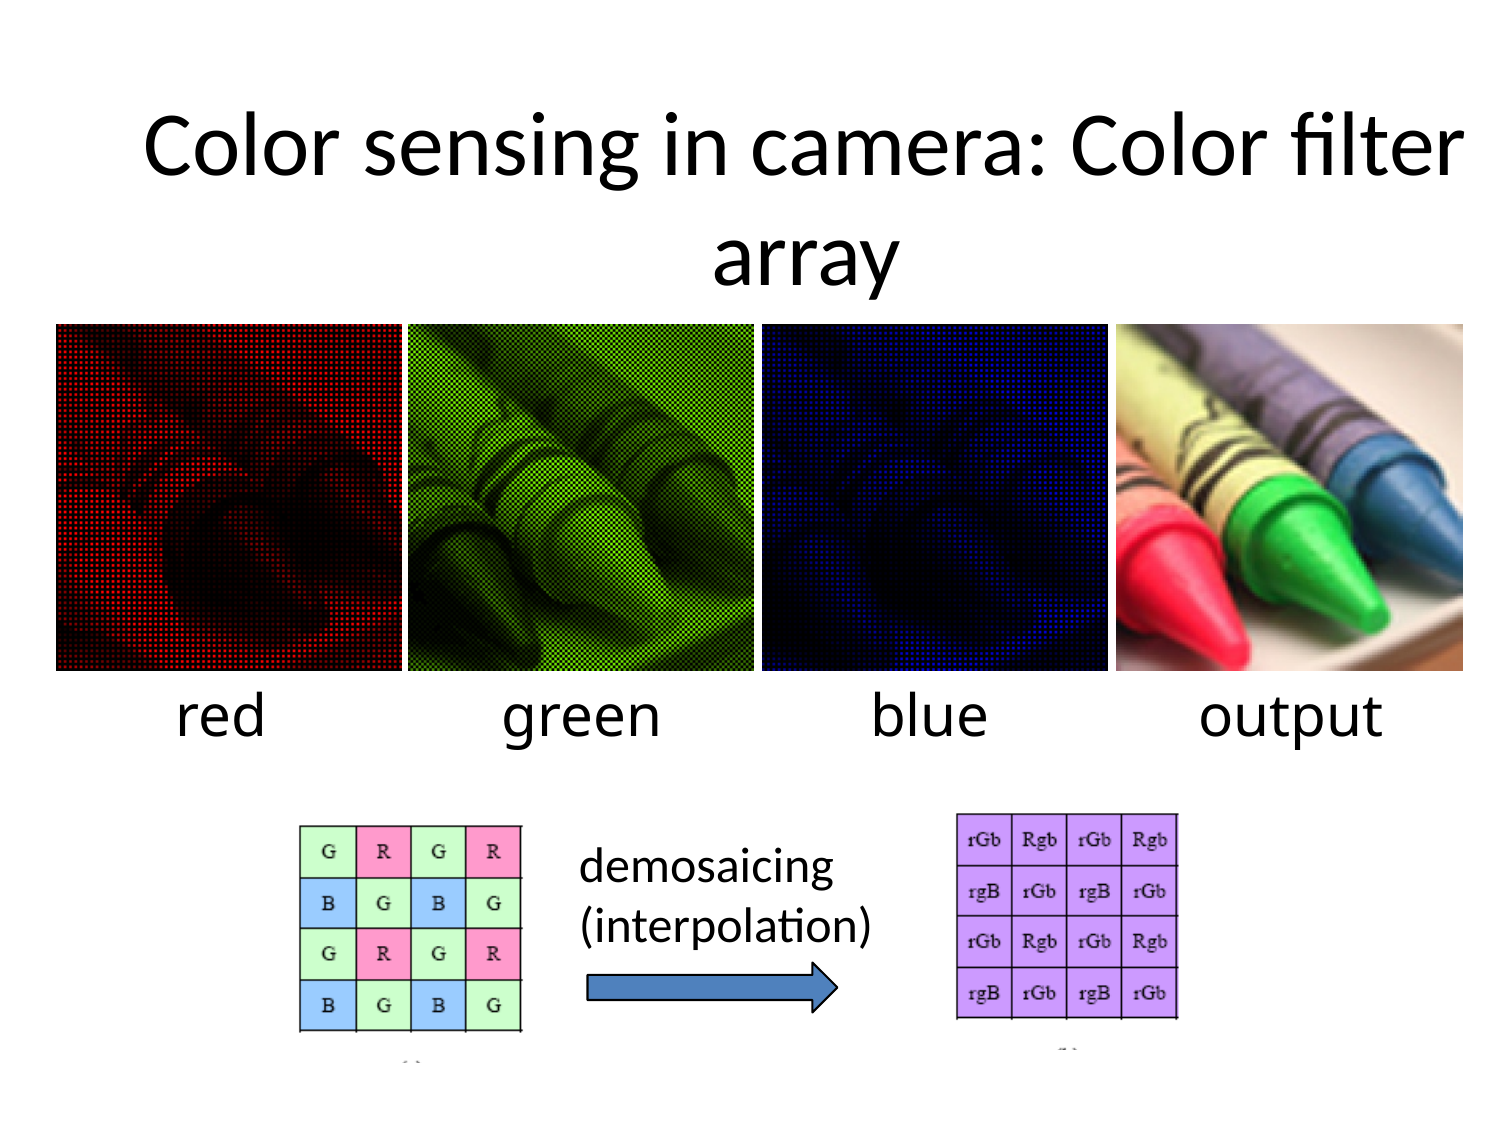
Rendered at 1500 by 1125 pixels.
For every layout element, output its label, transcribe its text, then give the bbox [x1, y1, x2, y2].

picture [912, 787, 1218, 1051]
text_box demosaicing (interpolation) [566, 824, 889, 960]
picture [56, 324, 403, 671]
text_box [587, 962, 838, 1013]
picture [1116, 324, 1463, 671]
text_box blue [855, 679, 1005, 756]
text_box red [160, 679, 282, 756]
title Color sensing in camera: Color filter array [112, 99, 1500, 288]
picture [762, 324, 1109, 671]
picture [407, 324, 754, 671]
text_box output [1183, 679, 1398, 756]
picture [262, 799, 563, 1063]
text_box green [487, 679, 677, 756]
